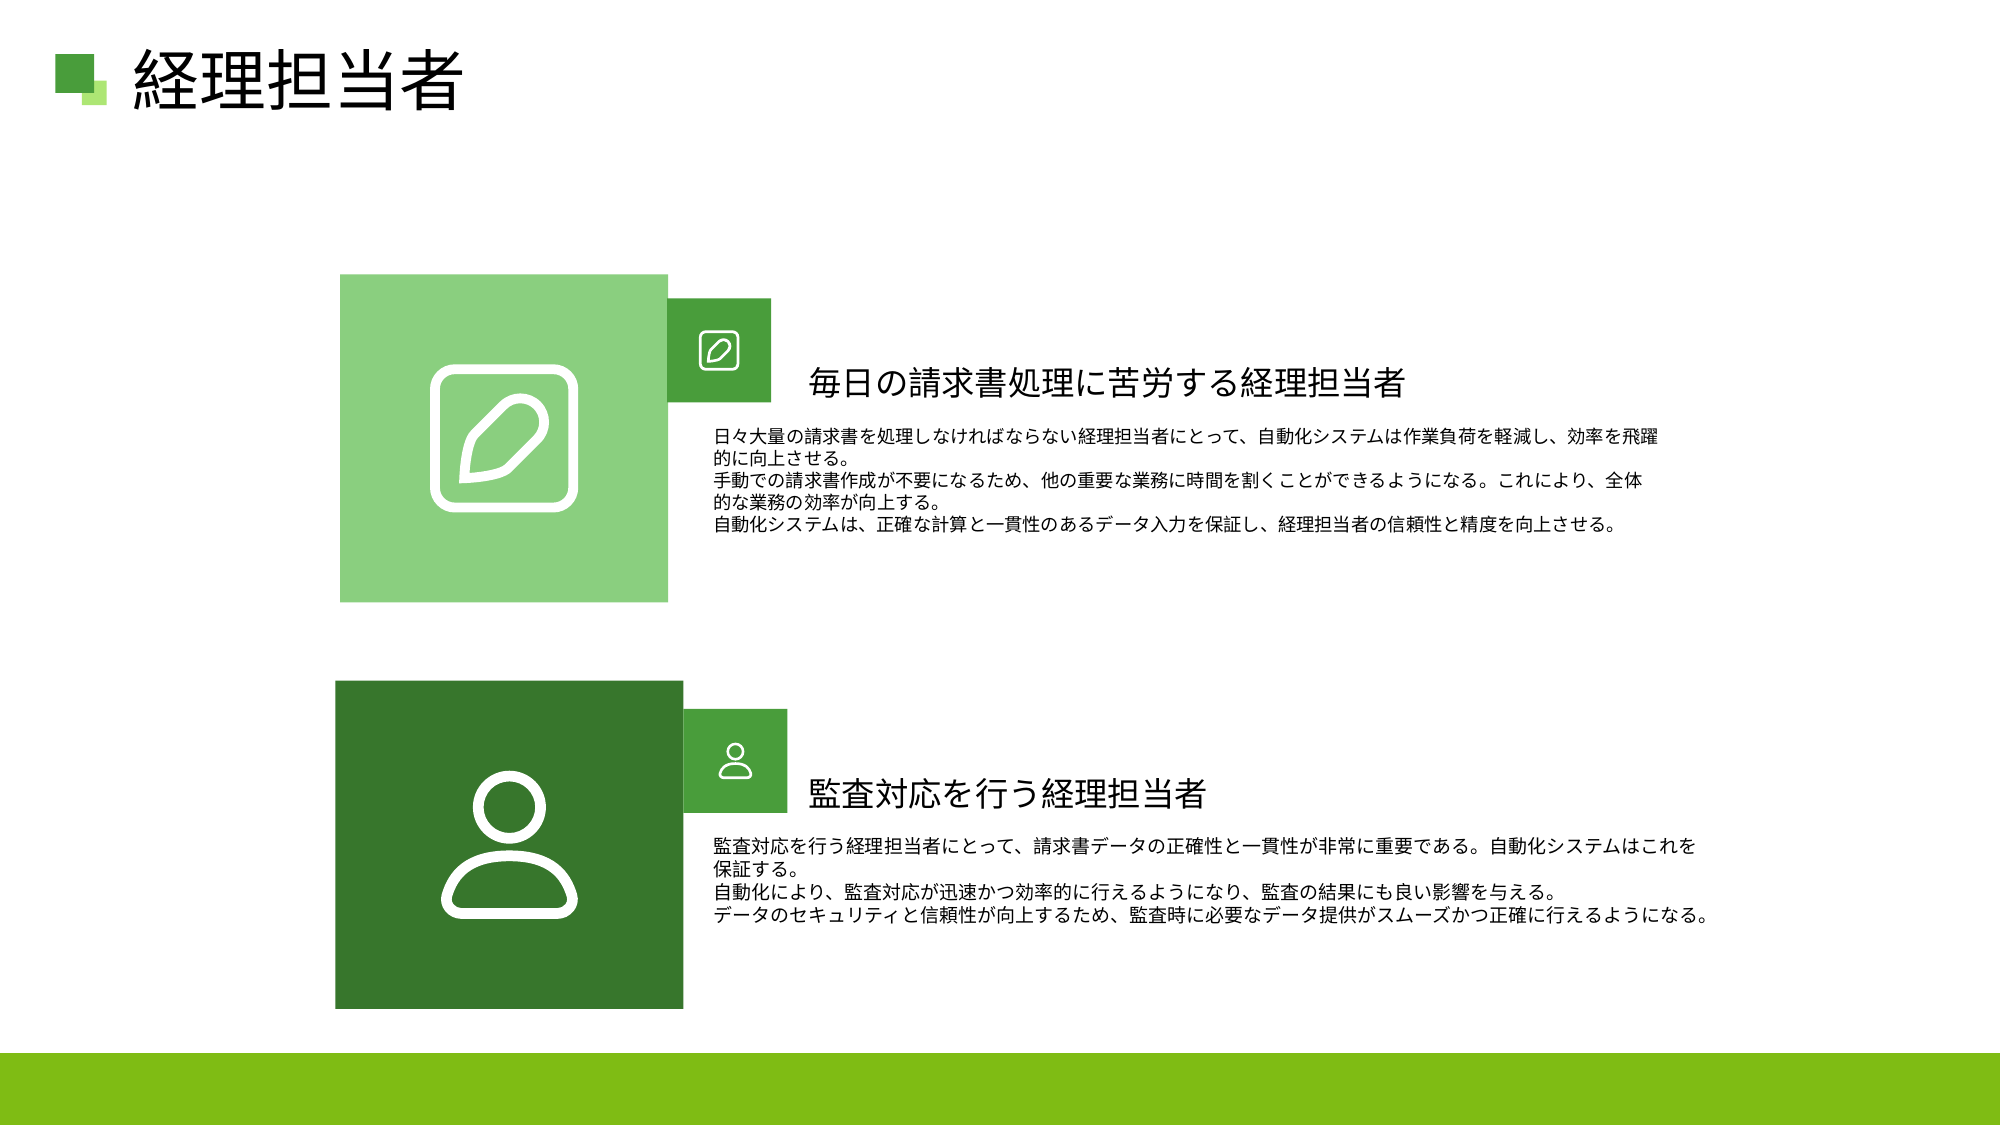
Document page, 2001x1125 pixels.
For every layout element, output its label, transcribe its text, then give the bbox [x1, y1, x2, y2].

text_box 監査対応を行う経理担当者にとって、請求書データの正確性と一貫性が非常に重要である。自動化システムはこれを保証する。 自動化により、監査対応が迅速かつ効率的に行えるようになり、監査の結果にも良い影響を与える。 データのセキュリティと信頼性が向上するため、監査時に必要なデータ提供がスムーズかつ正確に行えるようになる。 [713, 835, 1701, 1002]
text_box [430, 364, 579, 513]
text_box [472, 770, 546, 844]
text_box [0, 1052, 2000, 1125]
text_box [718, 762, 753, 780]
text_box 毎日の請求書処理に苦労する経理担当者 [808, 298, 1661, 403]
text_box [441, 850, 578, 919]
text_box [340, 274, 669, 603]
text_box 経理担当者 [132, 43, 1909, 115]
text_box [55, 54, 95, 93]
text_box [683, 708, 788, 813]
text_box [726, 742, 745, 761]
text_box [335, 680, 684, 1009]
text_box [698, 330, 740, 371]
text_box 監査対応を行う経理担当者 [808, 708, 1708, 813]
text_box 日々大量の請求書を処理しなければならない経理担当者にとって、自動化システムは作業負荷を軽減し、効率を飛躍的に向上させる。 手動での請求書作成が不要になるため、他の重要な業務に時間を割くことができるようになる。これにより、全体的な業務の効率が向上する。 自動化システムは、正確な計算と一貫性のあるデータ入力を保証し、経理担当者の信頼性と精度を向上させる。 [713, 425, 1661, 577]
text_box [81, 80, 107, 106]
text_box [667, 298, 772, 403]
